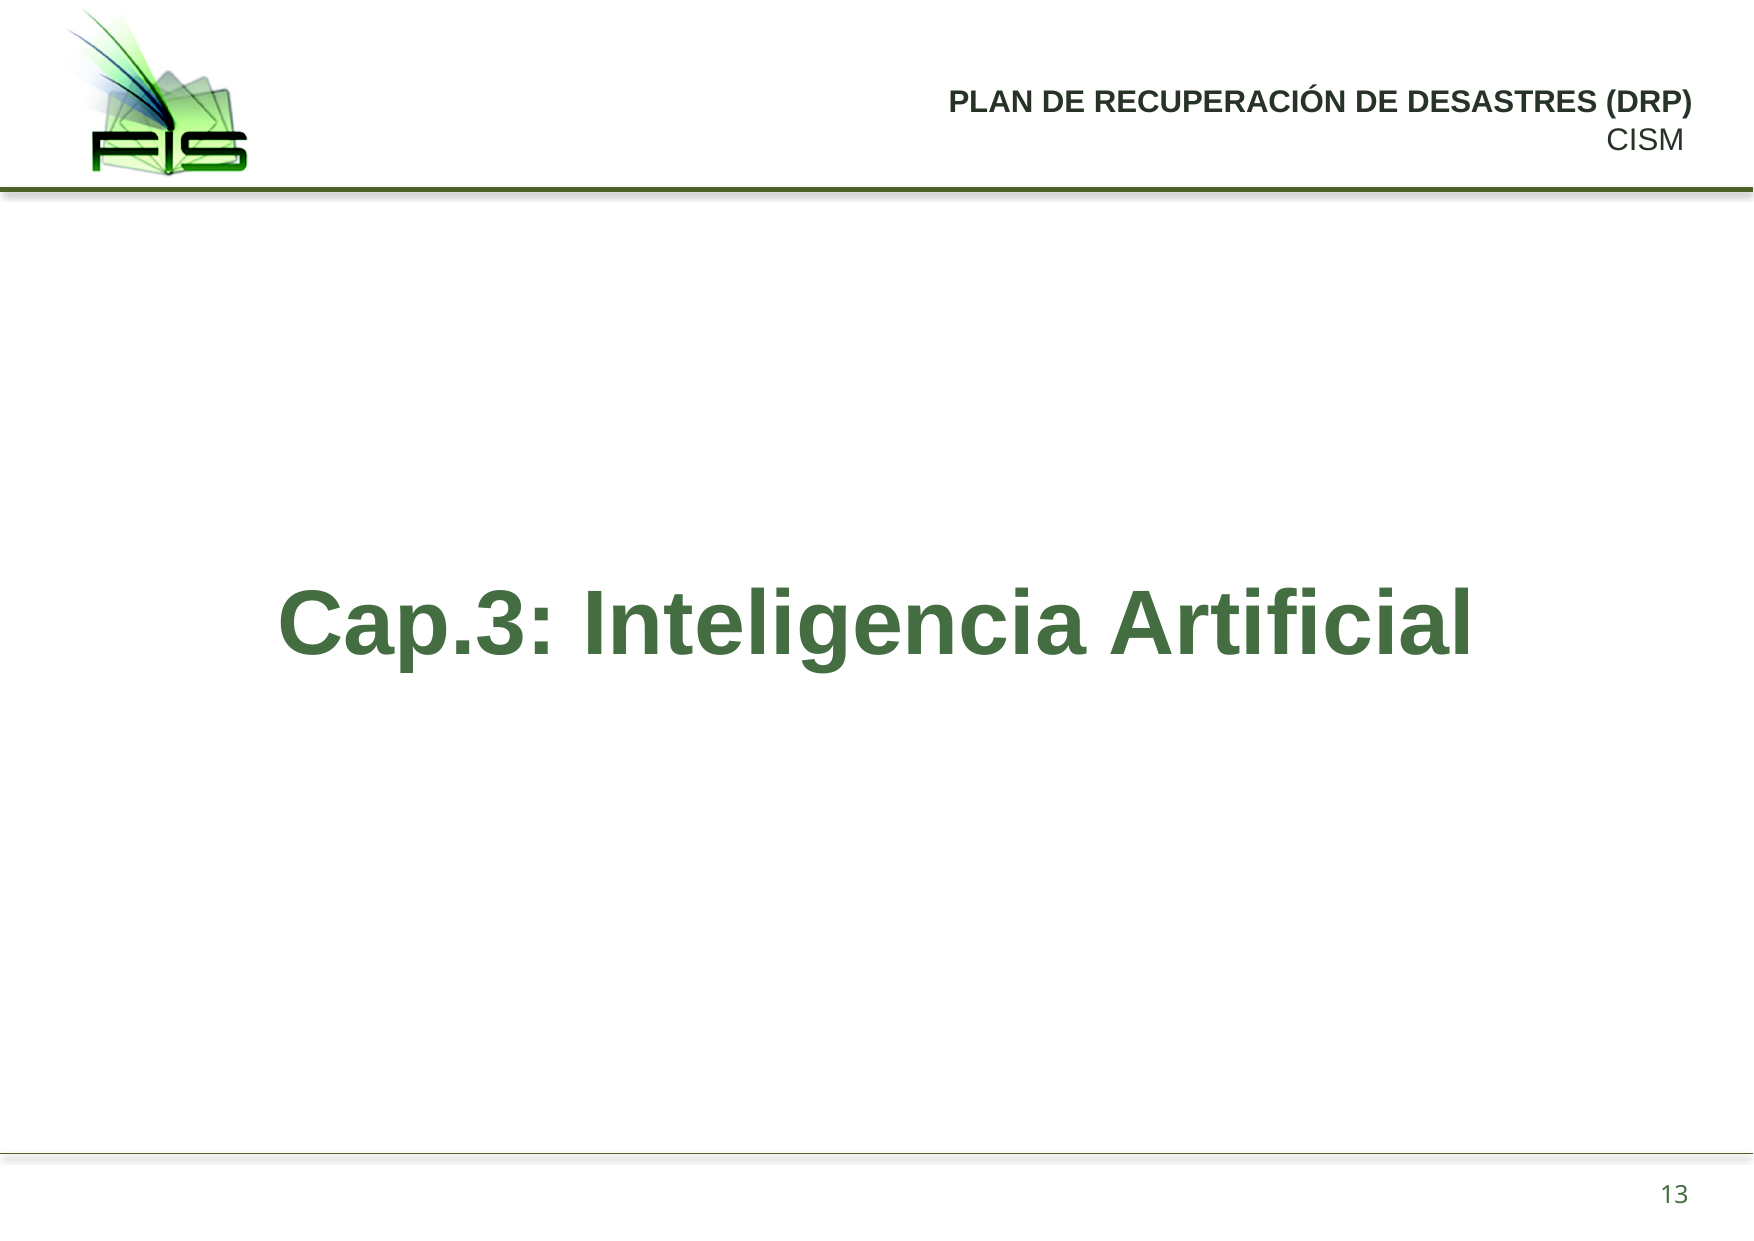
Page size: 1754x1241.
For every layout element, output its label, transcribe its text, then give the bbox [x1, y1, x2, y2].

picture [61, 8, 251, 178]
slide_number 13 [1296, 1162, 1706, 1229]
title Cap.3: Inteligencia Artificial [131, 547, 1622, 694]
